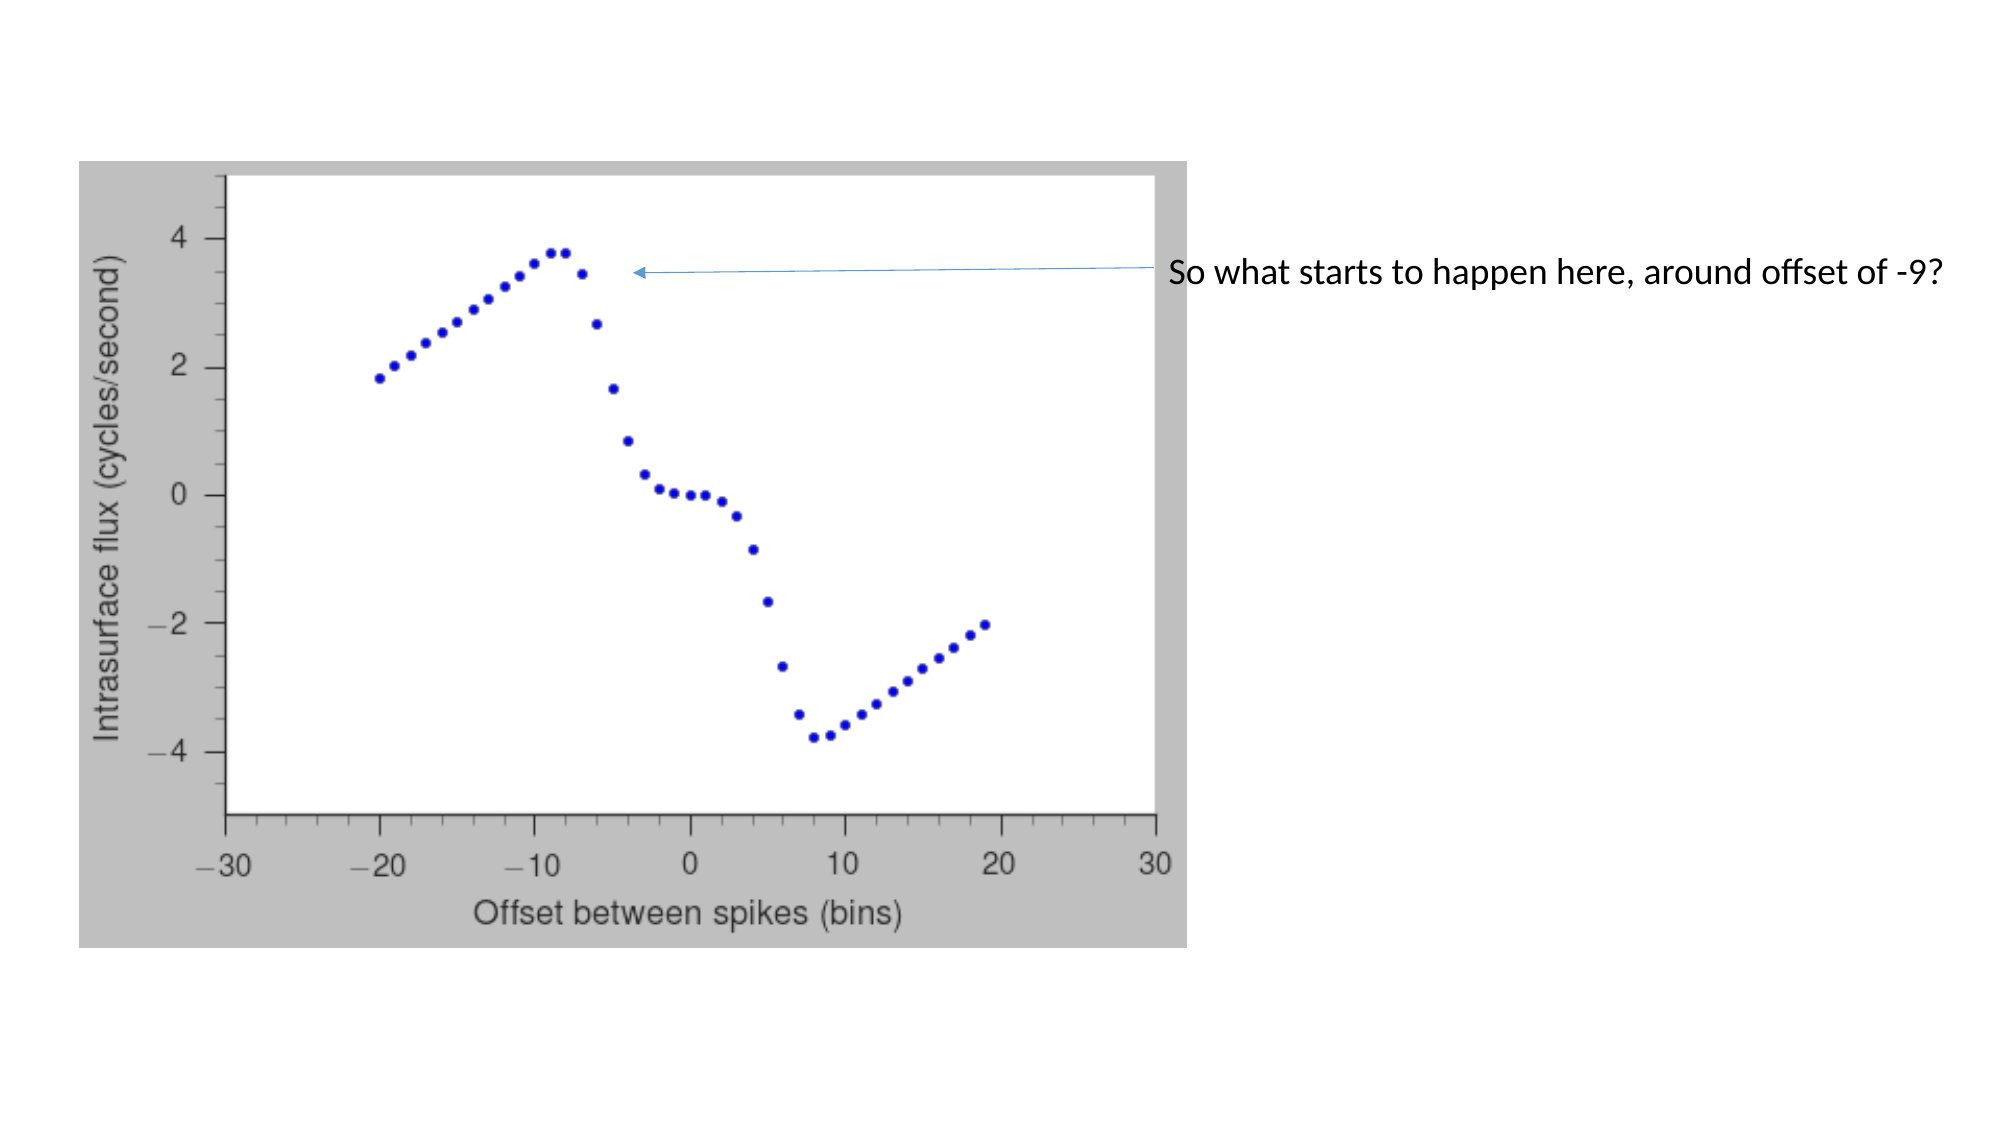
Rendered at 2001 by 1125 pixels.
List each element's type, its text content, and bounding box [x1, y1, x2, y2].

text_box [632, 267, 1154, 273]
picture [79, 161, 1187, 948]
text_box So what starts to happen here, around offset of -9? [1187, 239, 2000, 300]
